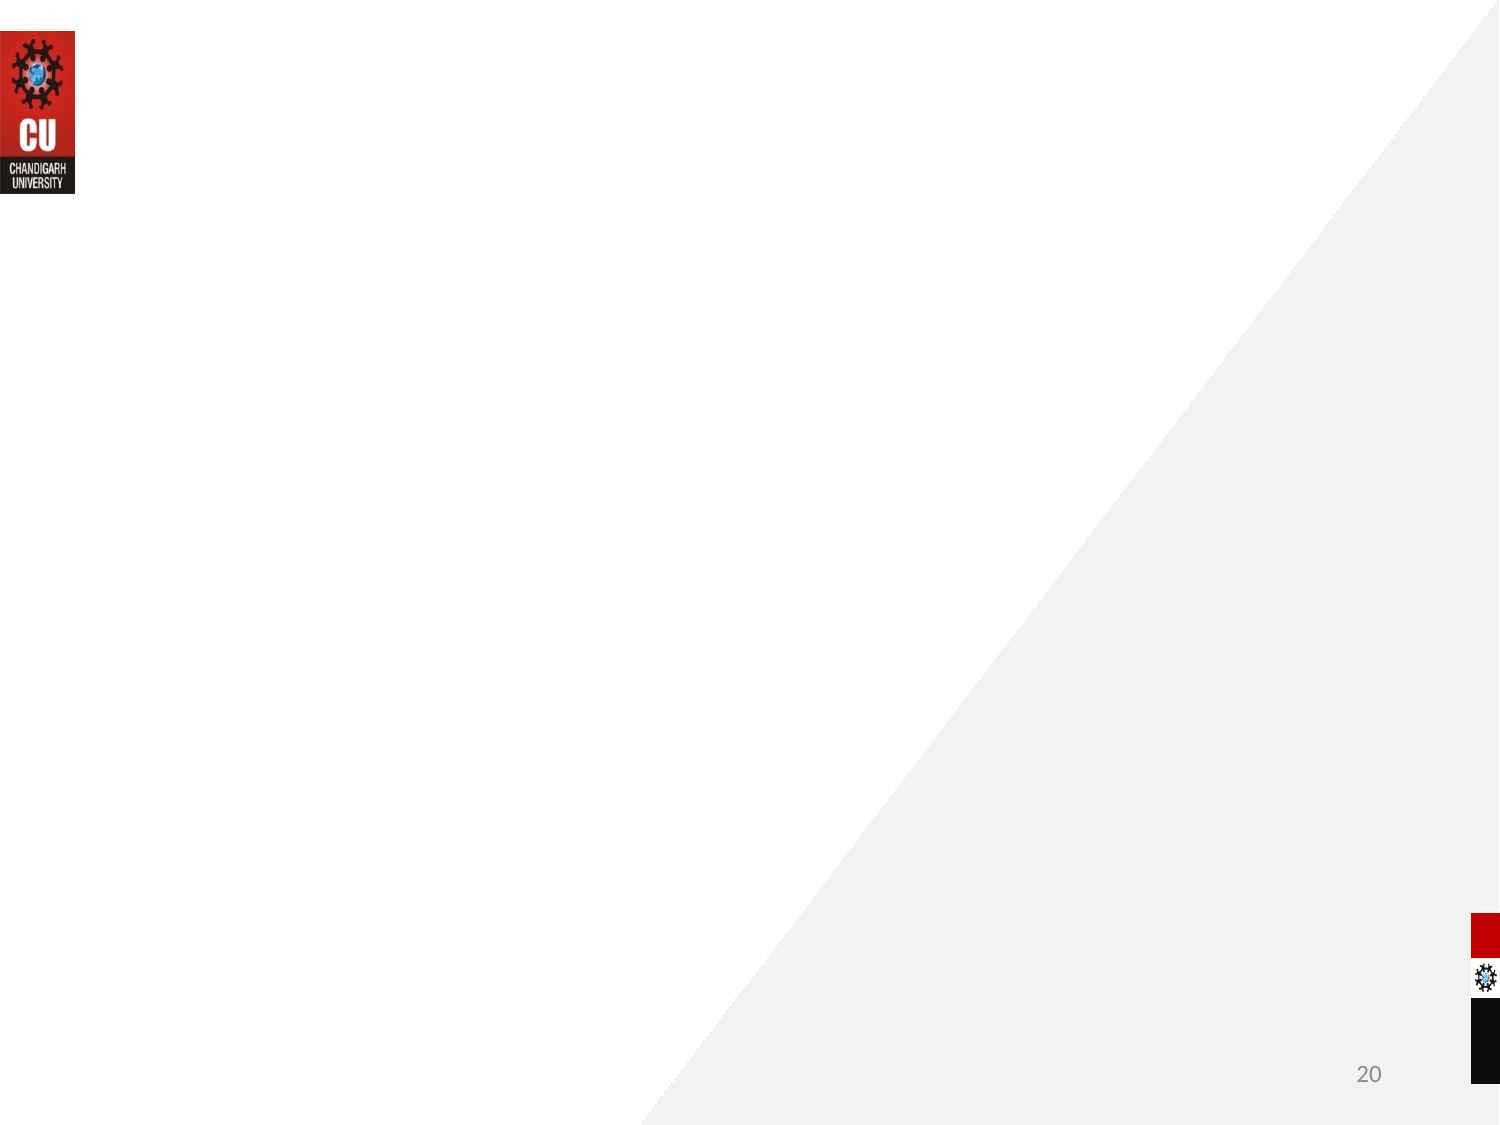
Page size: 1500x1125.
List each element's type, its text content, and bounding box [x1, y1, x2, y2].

slide_number 20 [1059, 1042, 1397, 1103]
picture [0, 0, 1500, 1125]
